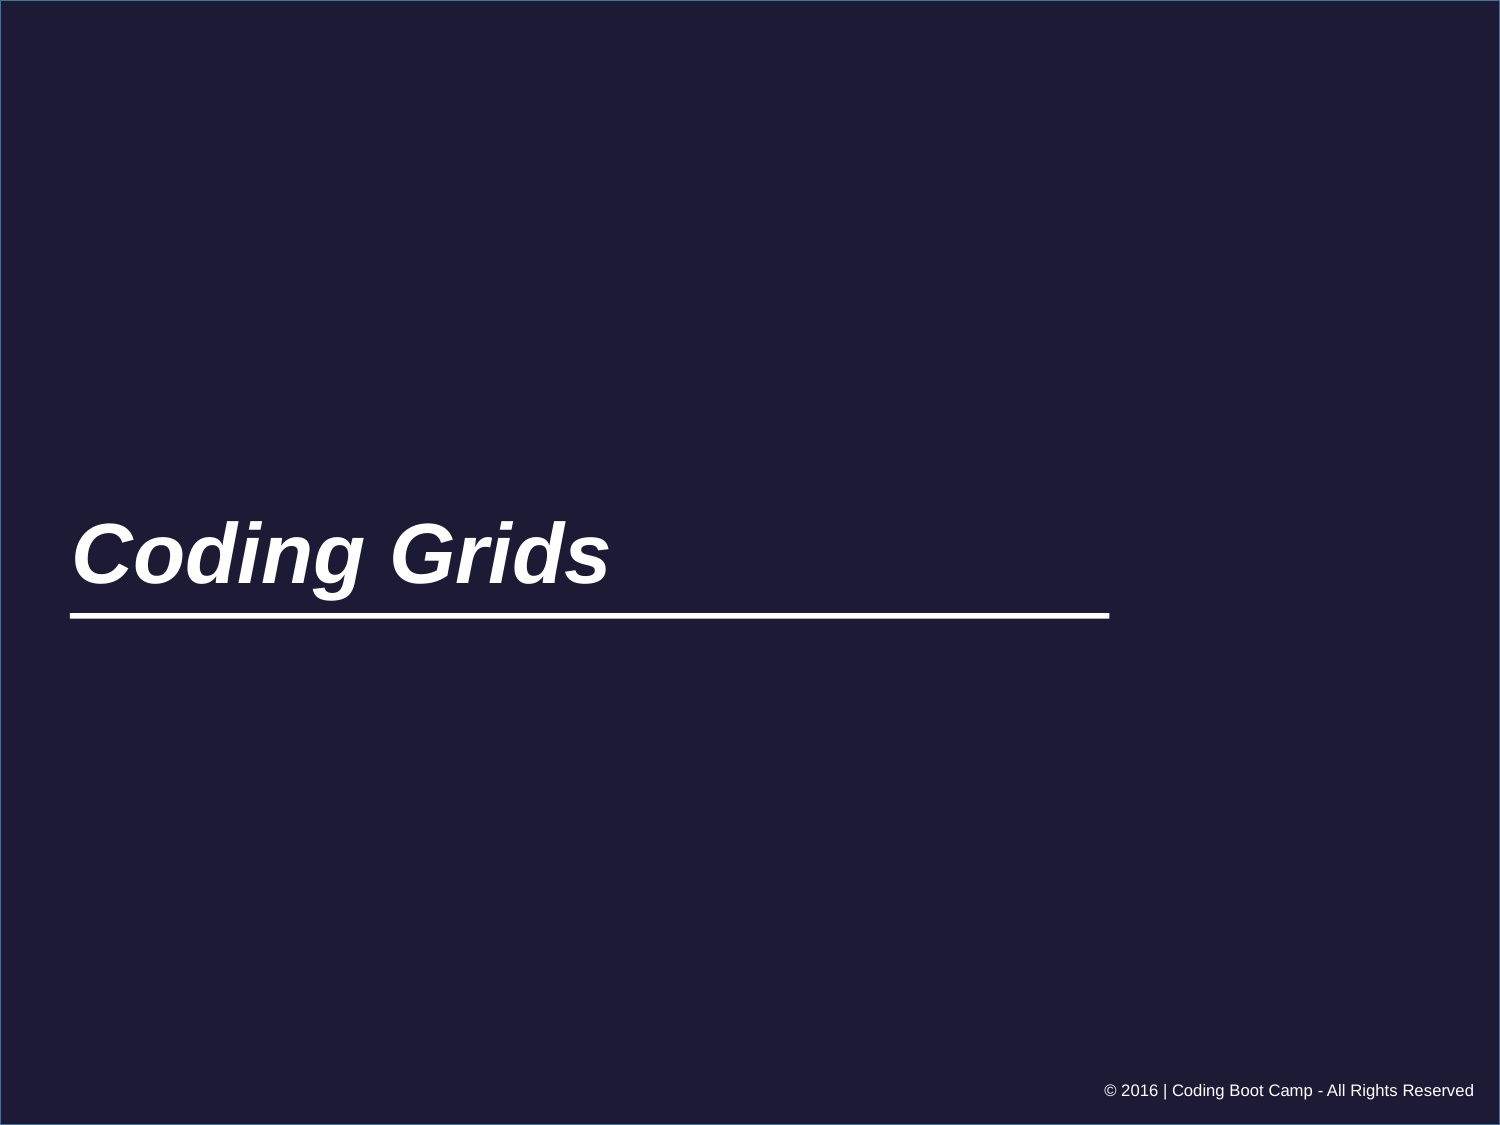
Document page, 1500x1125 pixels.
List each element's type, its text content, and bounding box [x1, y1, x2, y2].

title Coding Grids [63, 483, 1415, 628]
